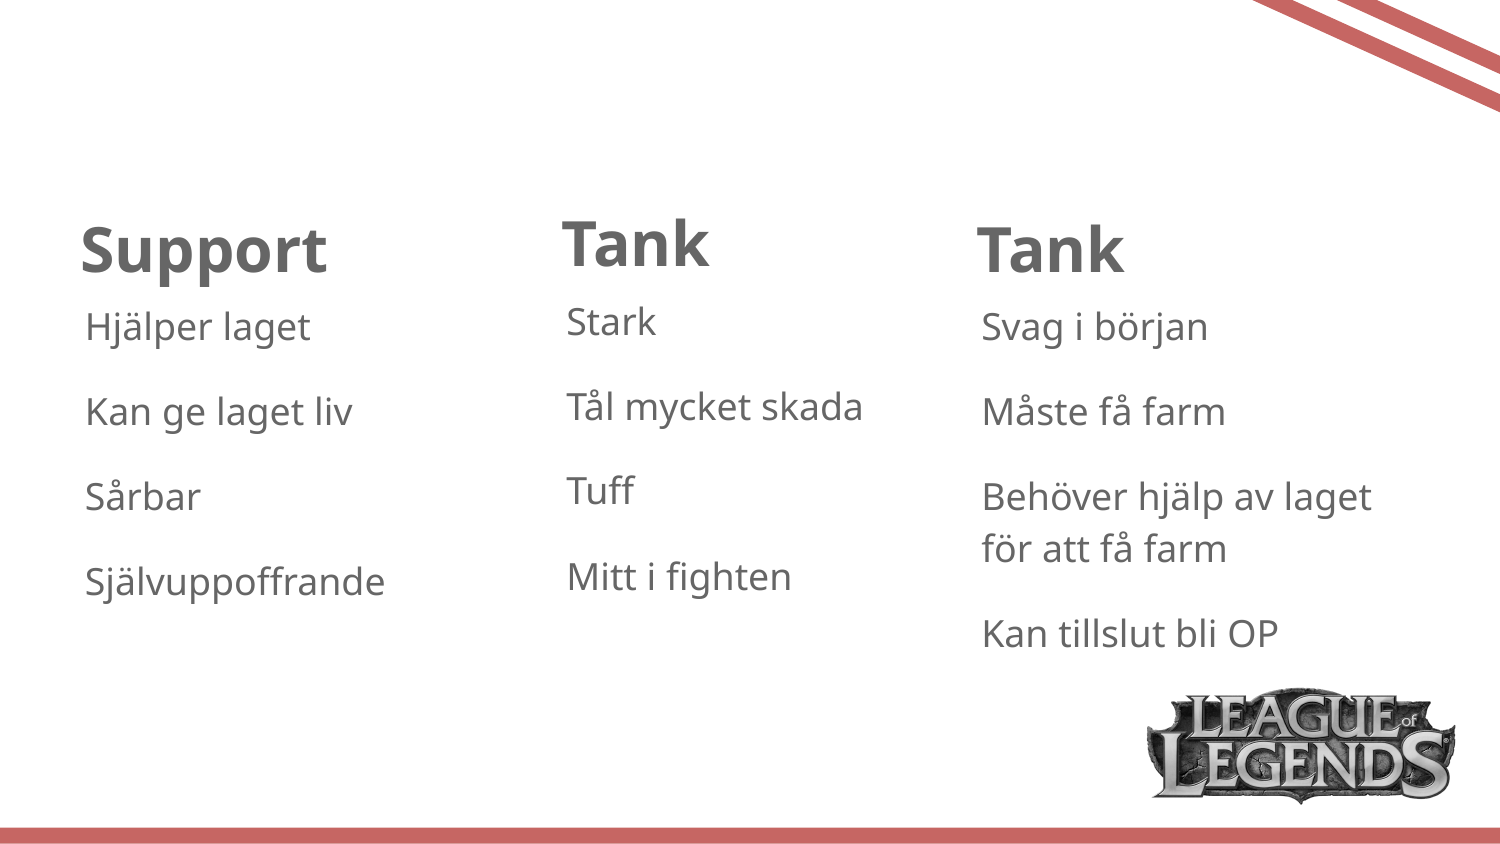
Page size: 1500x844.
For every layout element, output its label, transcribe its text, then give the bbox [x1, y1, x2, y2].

text_box Svag i början Måste få farm Behöver hjälp av laget för att få farm Kan tillslut bli OP [947, 281, 1409, 674]
list Hjälper laget Kan ge laget liv Sårbar Självuppoffrande [51, 281, 512, 603]
picture [1128, 664, 1475, 824]
text_box Stark Tål mycket skada Tuff Mitt i fighten [532, 275, 947, 598]
text_box [1336, 0, 1500, 75]
text_box Tank [546, 189, 1008, 314]
title Support [65, 195, 527, 319]
text_box Tank [961, 195, 1423, 319]
text_box [1252, 0, 1500, 113]
